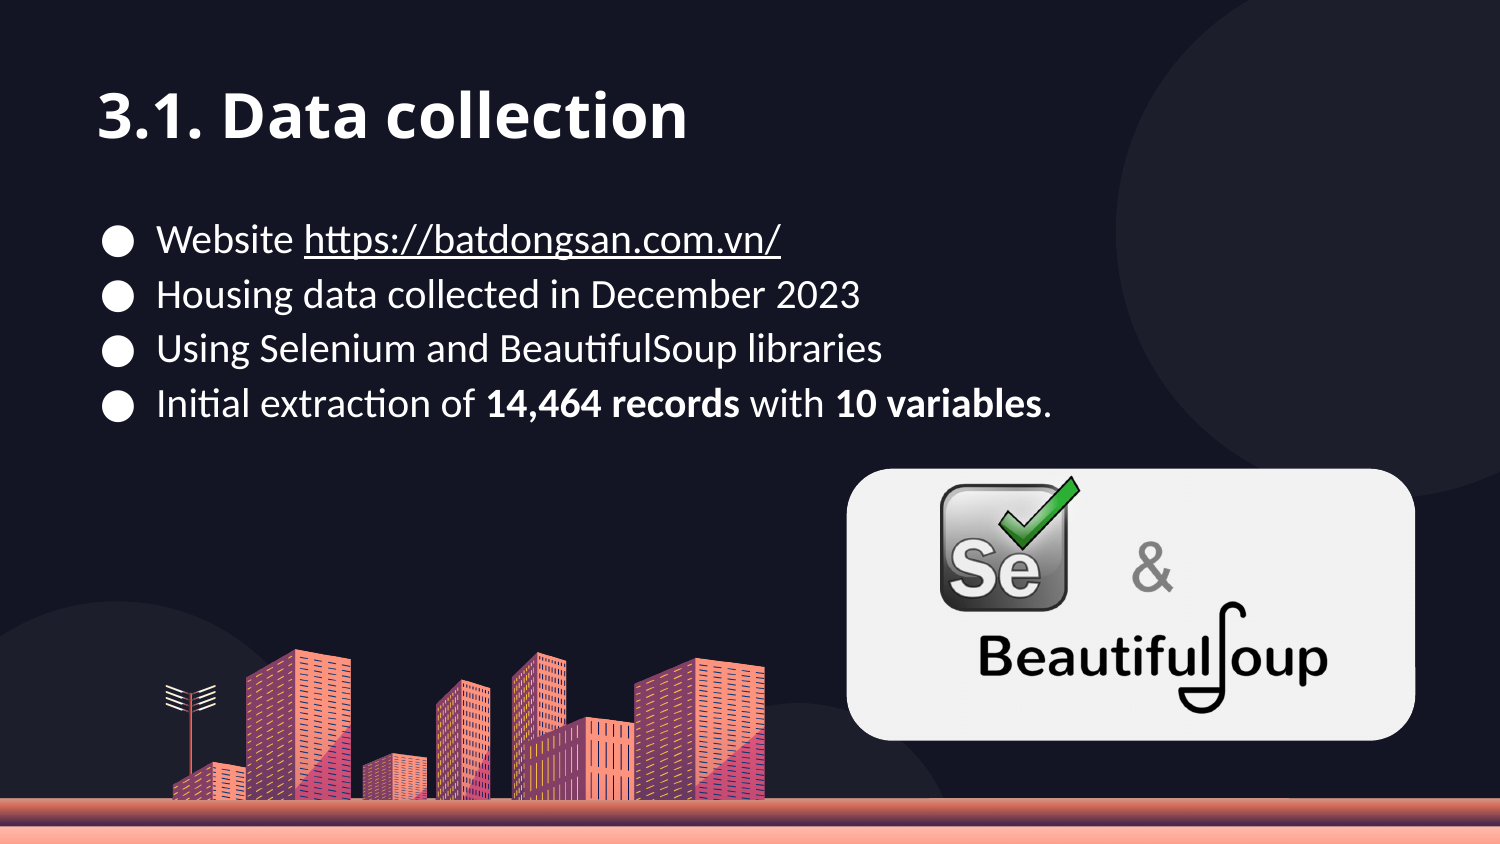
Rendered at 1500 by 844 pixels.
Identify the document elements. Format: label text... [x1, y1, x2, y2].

subtitle Website https://batdongsan.com.vn/ Housing data collected in December 2023 Using Selenium and BeautifulSoup libraries Initial extraction of 14,464 records with 10 variables. [84, 191, 1265, 569]
picture [0, 798, 1500, 844]
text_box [116, 648, 765, 801]
title 3.1. Data collection [82, 61, 892, 156]
picture [846, 468, 1416, 741]
